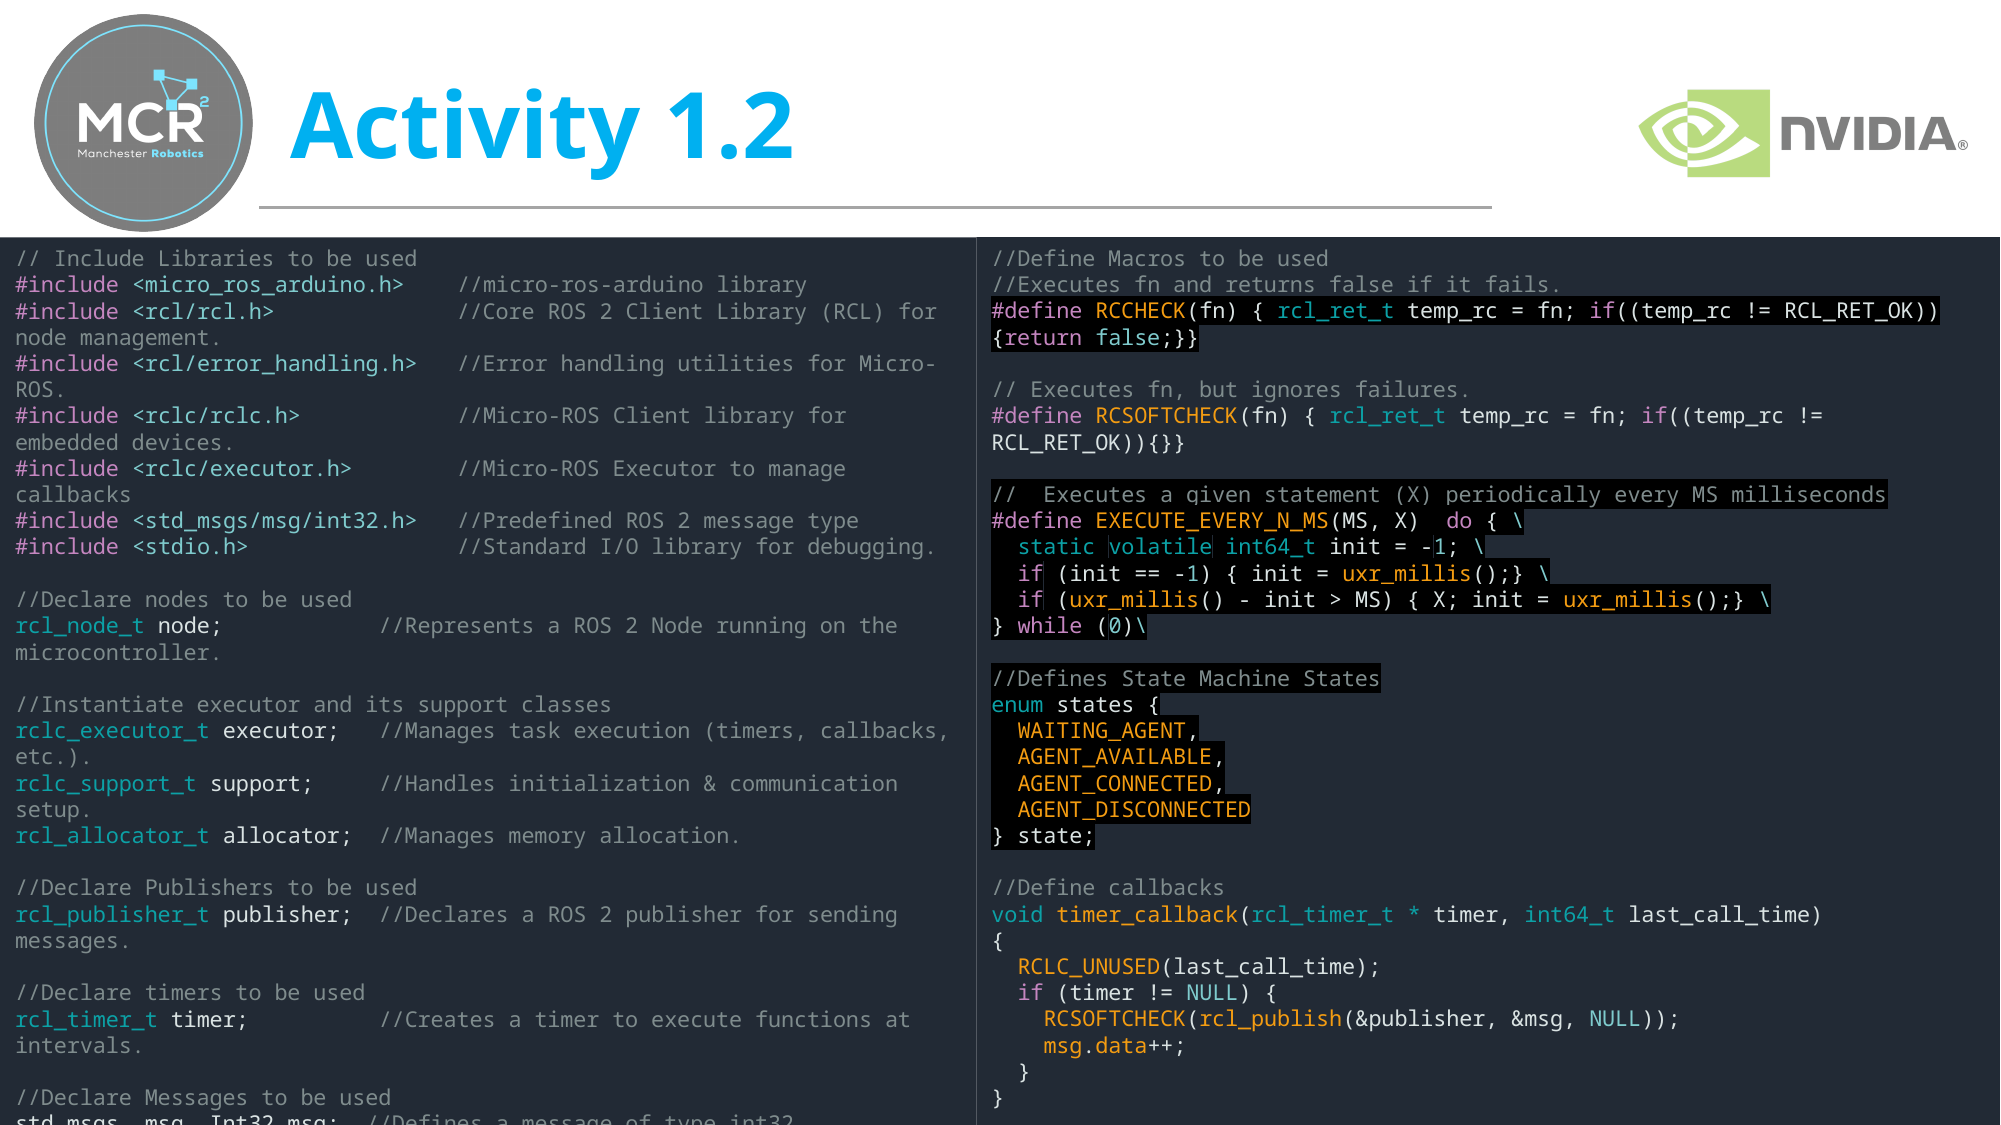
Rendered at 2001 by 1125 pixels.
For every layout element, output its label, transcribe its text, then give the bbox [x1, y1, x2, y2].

title Activity 1.2 [275, 19, 1615, 238]
list // Include Libraries to be used #include <micro_ros_arduino.h> //micro-ros-arduino library #include <rcl/rcl.h> //Core ROS 2 Client Library (RCL) for node management. #include <rcl/error_handling.h> //Error handling utilities for Micro-ROS. #include <rclc/rclc.h> //Micro-ROS Client library for embedded devices. #include <rclc/executor.h> //Micro-ROS Executor to manage callbacks #include <std_msgs/msg/int32.h> //Predefined ROS 2 message type #include <stdio.h> //Standard I/O library for debugging. //Declare nodes to be used rcl_node_t node; //Represents a ROS 2 Node running on the microcontroller. //Instantiate executor and its support classes rclc_executor_t executor; //Manages task execution (timers, callbacks, etc.). rclc_support_t support; //Handles initialization & communication setup. rcl_allocator_t allocator; //Manages memory allocation. //Declare Publishers to be used rcl_publisher_t publisher; //Declares a ROS 2 publisher for sending messages. //Declare timers to be used rcl_timer_t timer; //Creates a timer to execute functions at intervals. //Declare Messages to be used std_msgs__msg__Int32 msg; //Defines a message of type int32. [0, 237, 976, 1125]
text_box //Define Macros to be used //Executes fn and returns false if it fails. #define RCCHECK(fn) { rcl_ret_t temp_rc = fn; if((temp_rc != RCL_RET_OK)){return false;}} // Executes fn, but ignores failures. #define RCSOFTCHECK(fn) { rcl_ret_t temp_rc = fn; if((temp_rc != RCL_RET_OK)){}} // Executes a given statement (X) periodically every MS milliseconds #define EXECUTE_EVERY_N_MS(MS, X) do { \ static volatile int64_t init = -1; \ if (init == -1) { init = uxr_millis();} \ if (uxr_millis() - init > MS) { X; init = uxr_millis();} \ } while (0)\ //Defines State Machine States enum states { WAITING_AGENT, AGENT_AVAILABLE, AGENT_CONNECTED, AGENT_DISCONNECTED } state; //Define callbacks void timer_callback(rcl_timer_t * timer, int64_t last_call_time) { RCLC_UNUSED(last_call_time); if (timer != NULL) { RCSOFTCHECK(rcl_publish(&publisher, &msg, NULL)); msg.data++; } } [976, 237, 2000, 1125]
